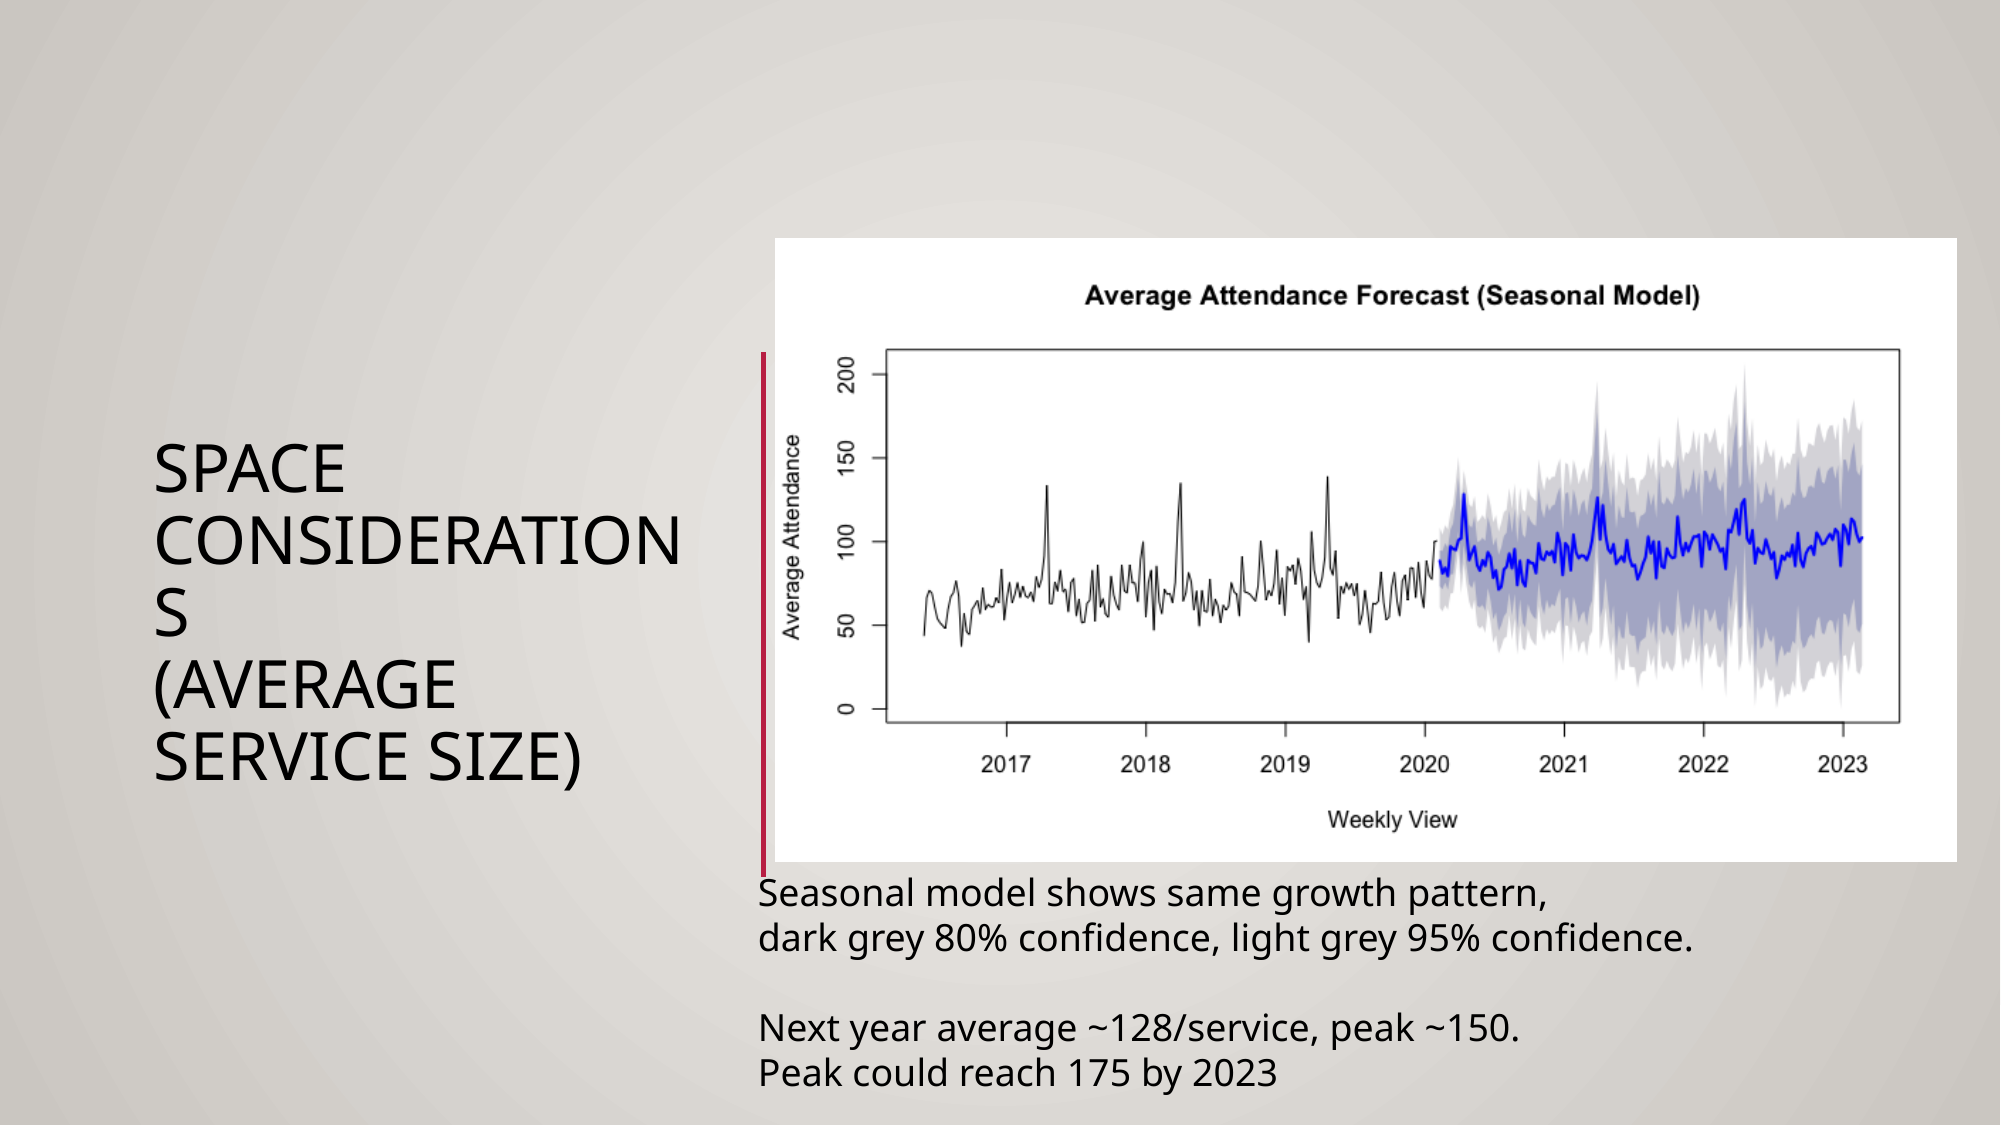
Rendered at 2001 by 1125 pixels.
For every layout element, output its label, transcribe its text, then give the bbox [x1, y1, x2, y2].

title Space considerations (Average Service Size) [138, 262, 732, 968]
text_box [0, 0, 2000, 1125]
picture [775, 238, 1957, 862]
text_box Seasonal model shows same growth pattern, dark grey 80% confidence, light grey 95% confidence. Next year average ~128/service, peak ~150. Peak could reach 175 by 2023 [743, 861, 1710, 1102]
